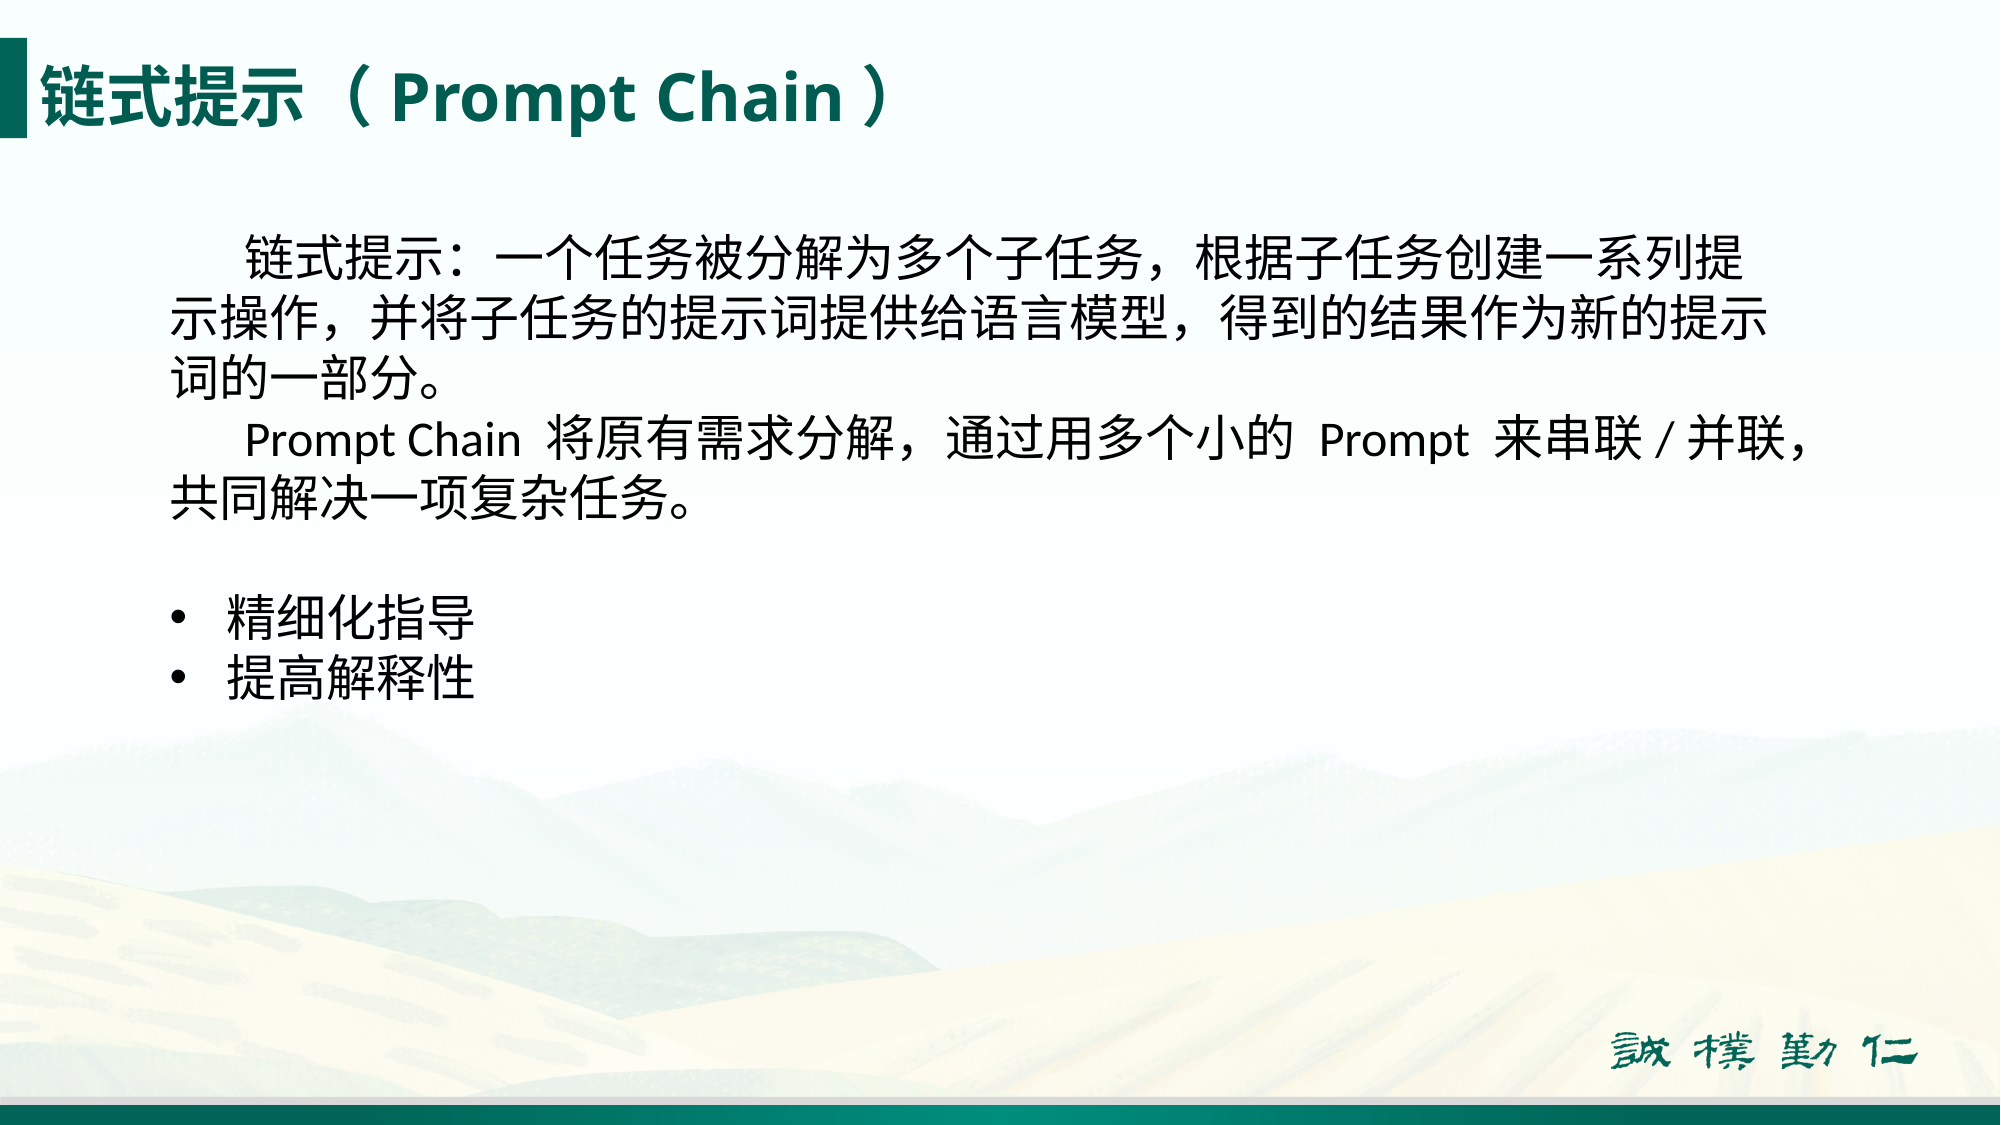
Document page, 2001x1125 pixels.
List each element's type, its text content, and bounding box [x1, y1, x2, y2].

picture [1611, 1017, 1918, 1084]
text_box 链式提示（Prompt Chain） [24, 56, 944, 143]
text_box 链式提示：一个任务被分解为多个子任务，根据子任务创建一系列提示操作，并将子任务的提示词提供给语言模型，得到的结果作为新的提示词的一部分。 Prompt Chain 将原有需求分解，通过用多个小的 Prompt 来串联/并联，共同解决一项复杂任务。 精细化指导 提高解释性 [154, 219, 1806, 774]
